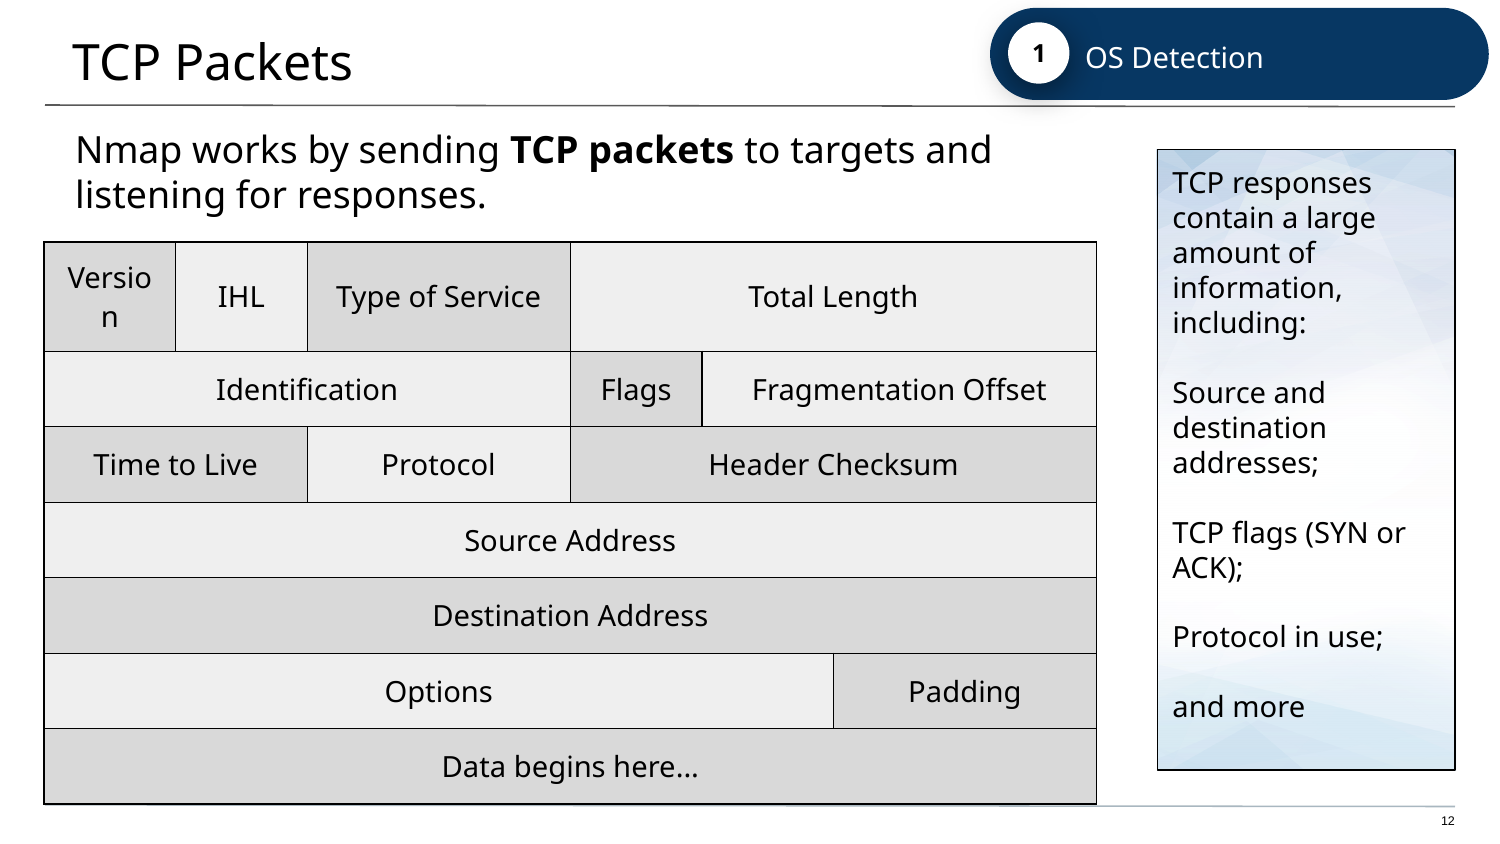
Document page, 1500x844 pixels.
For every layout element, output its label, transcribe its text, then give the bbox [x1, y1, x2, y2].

table_cell Padding [834, 654, 1096, 728]
table_cell Source Address [45, 503, 1096, 577]
table_header Total Length [571, 243, 1096, 351]
table_header Version [45, 243, 175, 351]
table_cell Header Checksum [571, 427, 1096, 502]
title TCP Packets [0, 0, 1025, 88]
subtitle Nmap works by sending TCP packets to targets and listening for responses. [0, 110, 1025, 171]
table_cell Destination Address [45, 578, 1096, 653]
table_cell Protocol [308, 427, 570, 502]
subtitle TCP responses contain a large amount of information, including: Source and destination addresses; TCP flags (SYN or ACK); Protocol in use; and more [1157, 149, 1456, 771]
table_header IHL [176, 243, 307, 351]
table_cell Time to Live [45, 427, 307, 502]
slide_number 12 [1412, 813, 1455, 831]
table_cell Flags [571, 352, 701, 426]
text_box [1030, 0, 1449, 264]
table_cell Identification [45, 352, 570, 426]
table_cell Fragmentation Offset [703, 352, 1096, 426]
table_cell Data begins here... [45, 729, 1096, 803]
table_cell Options [45, 654, 833, 728]
table_header Type of Service [308, 243, 570, 351]
